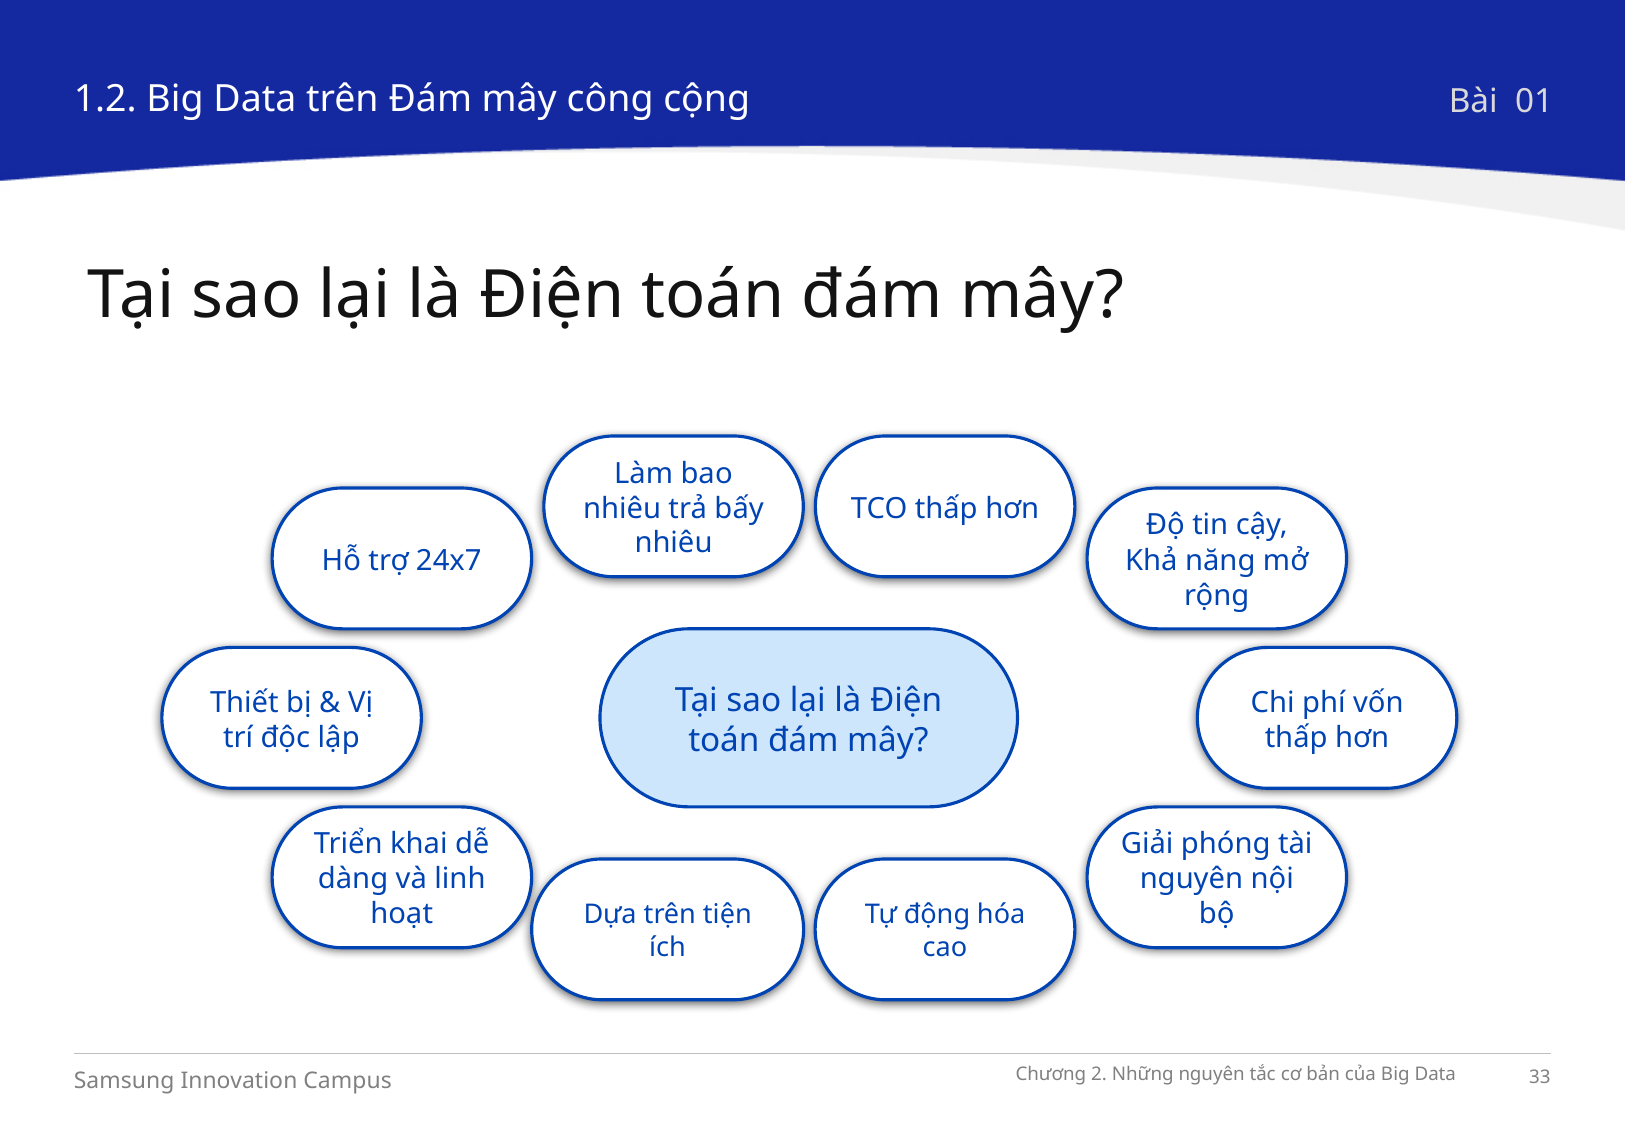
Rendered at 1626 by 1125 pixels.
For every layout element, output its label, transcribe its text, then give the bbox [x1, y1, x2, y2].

picture [0, 0, 1625, 1125]
list Tại sao lại là Điện toán đám mây? [87, 249, 1531, 331]
list 1.2. Big Data trên Đám mây công cộng [73, 73, 1308, 119]
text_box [161, 435, 1457, 1000]
list Bài 01 [1423, 79, 1554, 120]
